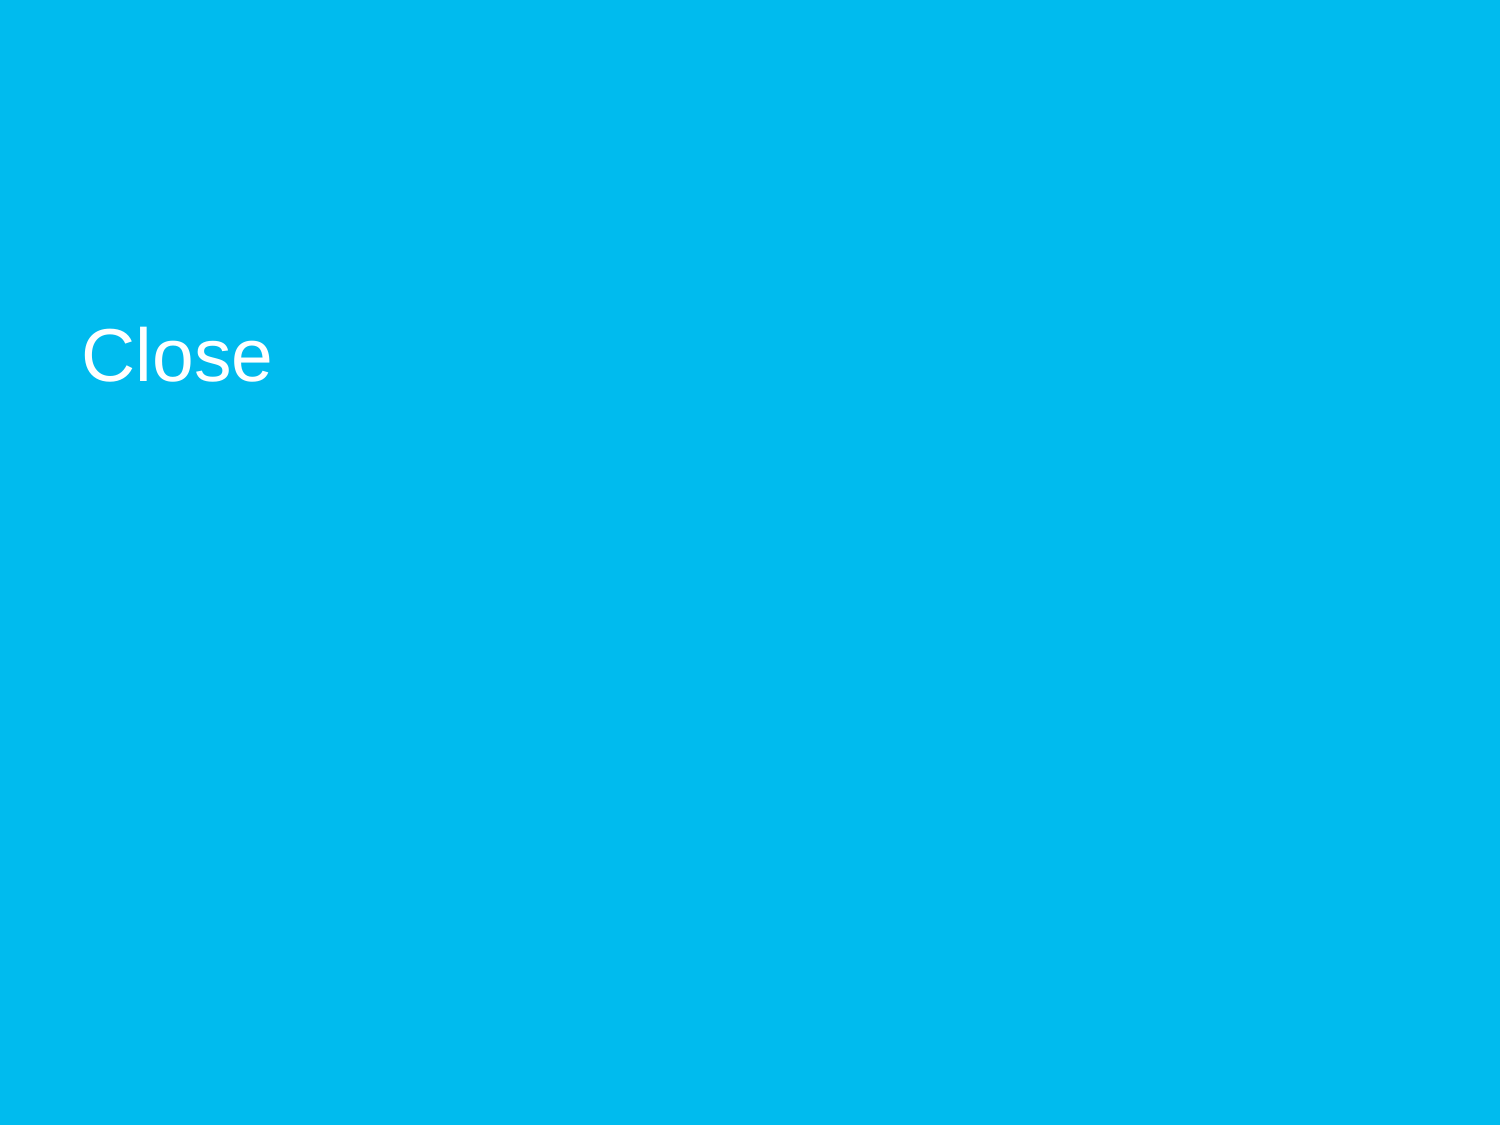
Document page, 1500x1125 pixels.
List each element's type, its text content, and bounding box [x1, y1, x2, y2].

title Close [81, 206, 1419, 397]
